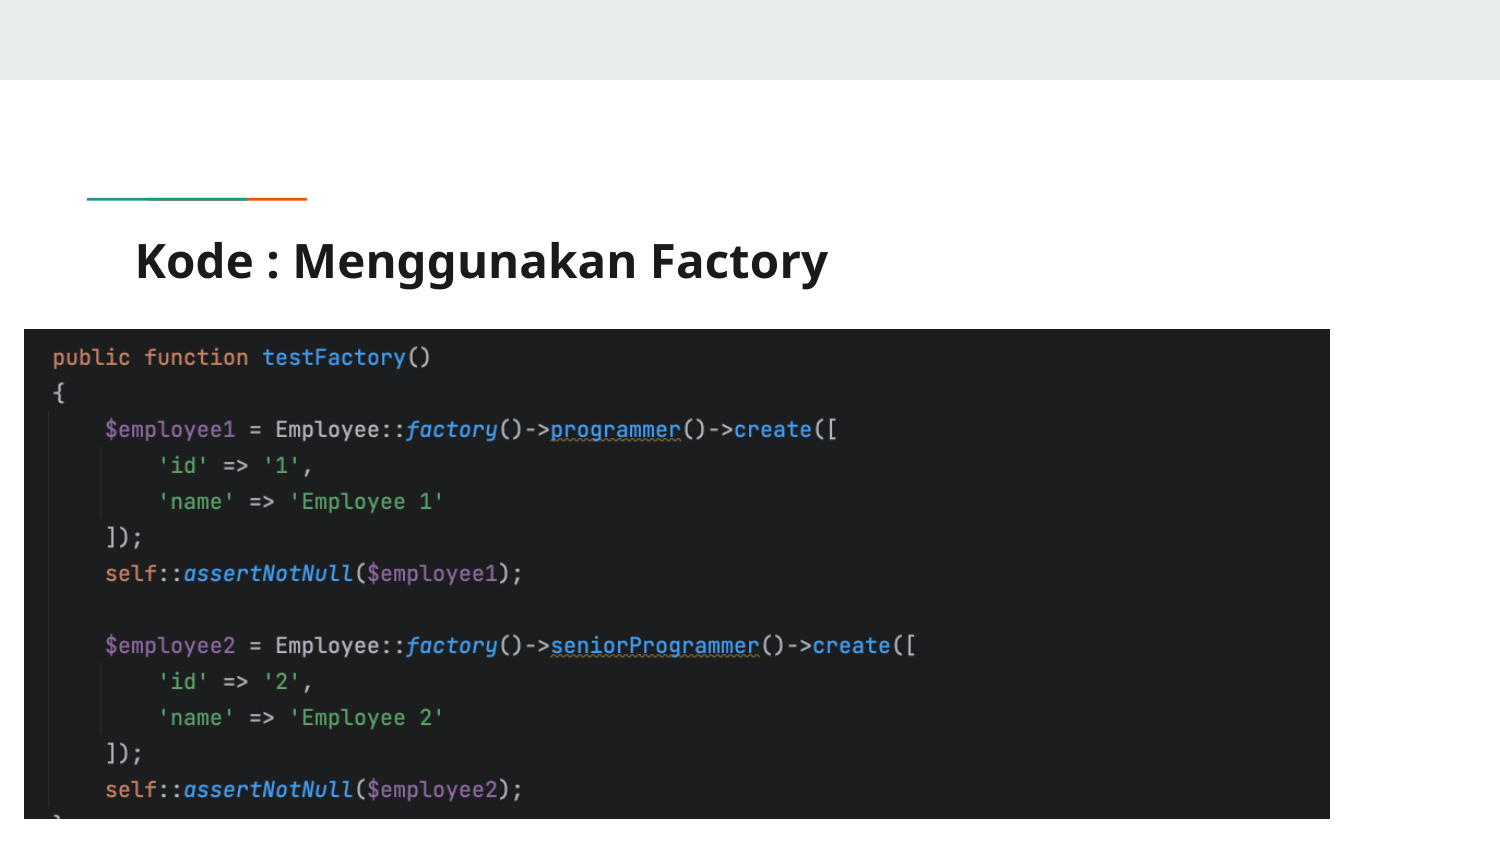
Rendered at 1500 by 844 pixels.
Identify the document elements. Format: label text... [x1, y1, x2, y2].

picture [24, 328, 1330, 819]
title Kode : Menggunakan Factory [119, 216, 1381, 305]
